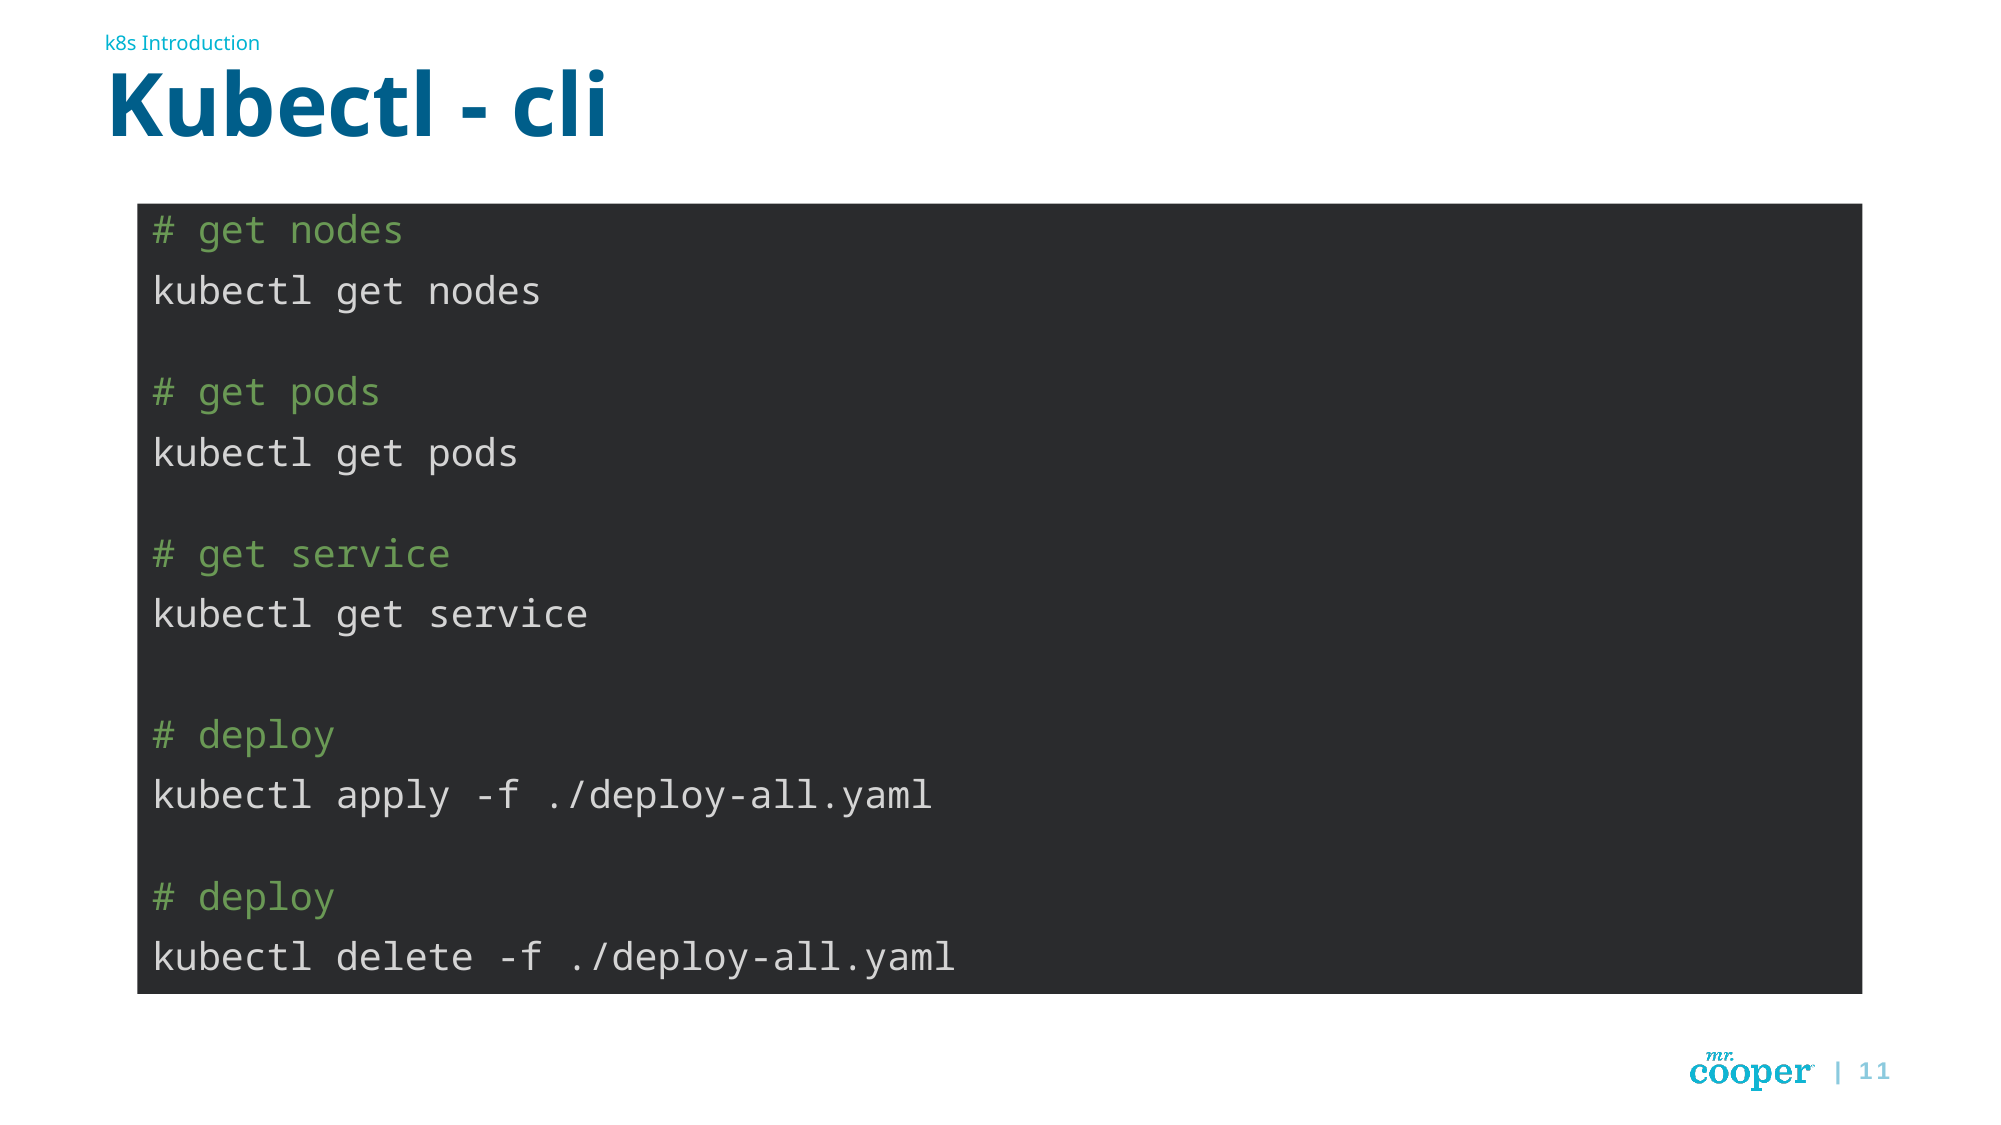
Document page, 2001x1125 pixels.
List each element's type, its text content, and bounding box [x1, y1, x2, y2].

list # get nodes kubectl get nodes # get pods kubectl get pods # get service kubectl get service # deploy kubectl apply -f ./deploy-all.yaml # deploy kubectl delete -f ./deploy-all.yaml [137, 203, 1863, 994]
picture [1680, 1046, 1824, 1091]
title Kubectl - cli [90, 67, 1815, 150]
text_box k8s Introduction [90, 22, 821, 62]
